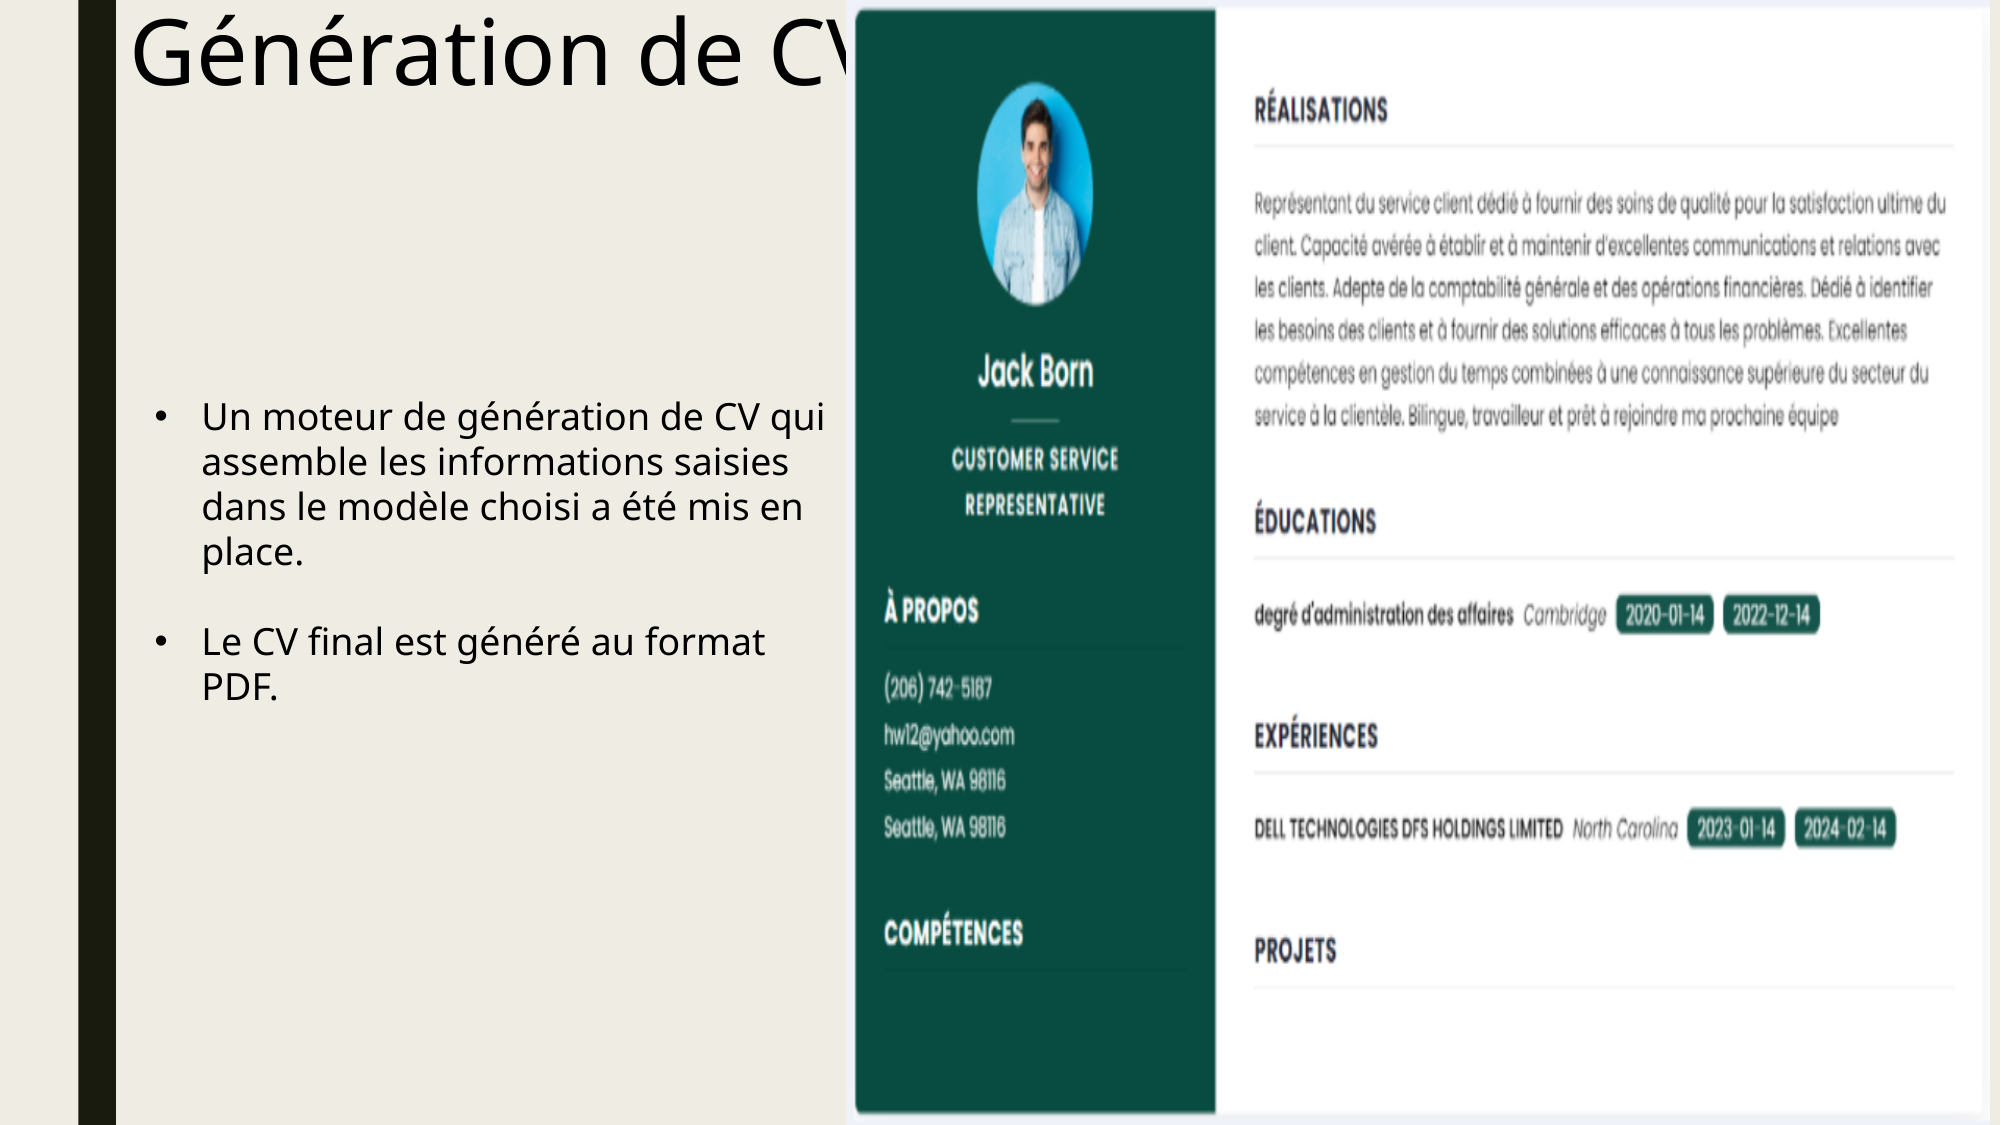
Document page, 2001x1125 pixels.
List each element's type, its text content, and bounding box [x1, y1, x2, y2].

text_box Génération de CV : [115, 0, 846, 131]
picture [846, 0, 1990, 1125]
text_box Un moteur de génération de CV qui assemble les informations saisies dans le modèle choisi a été mis en place. Le CV final est généré au format PDF. [139, 385, 846, 716]
